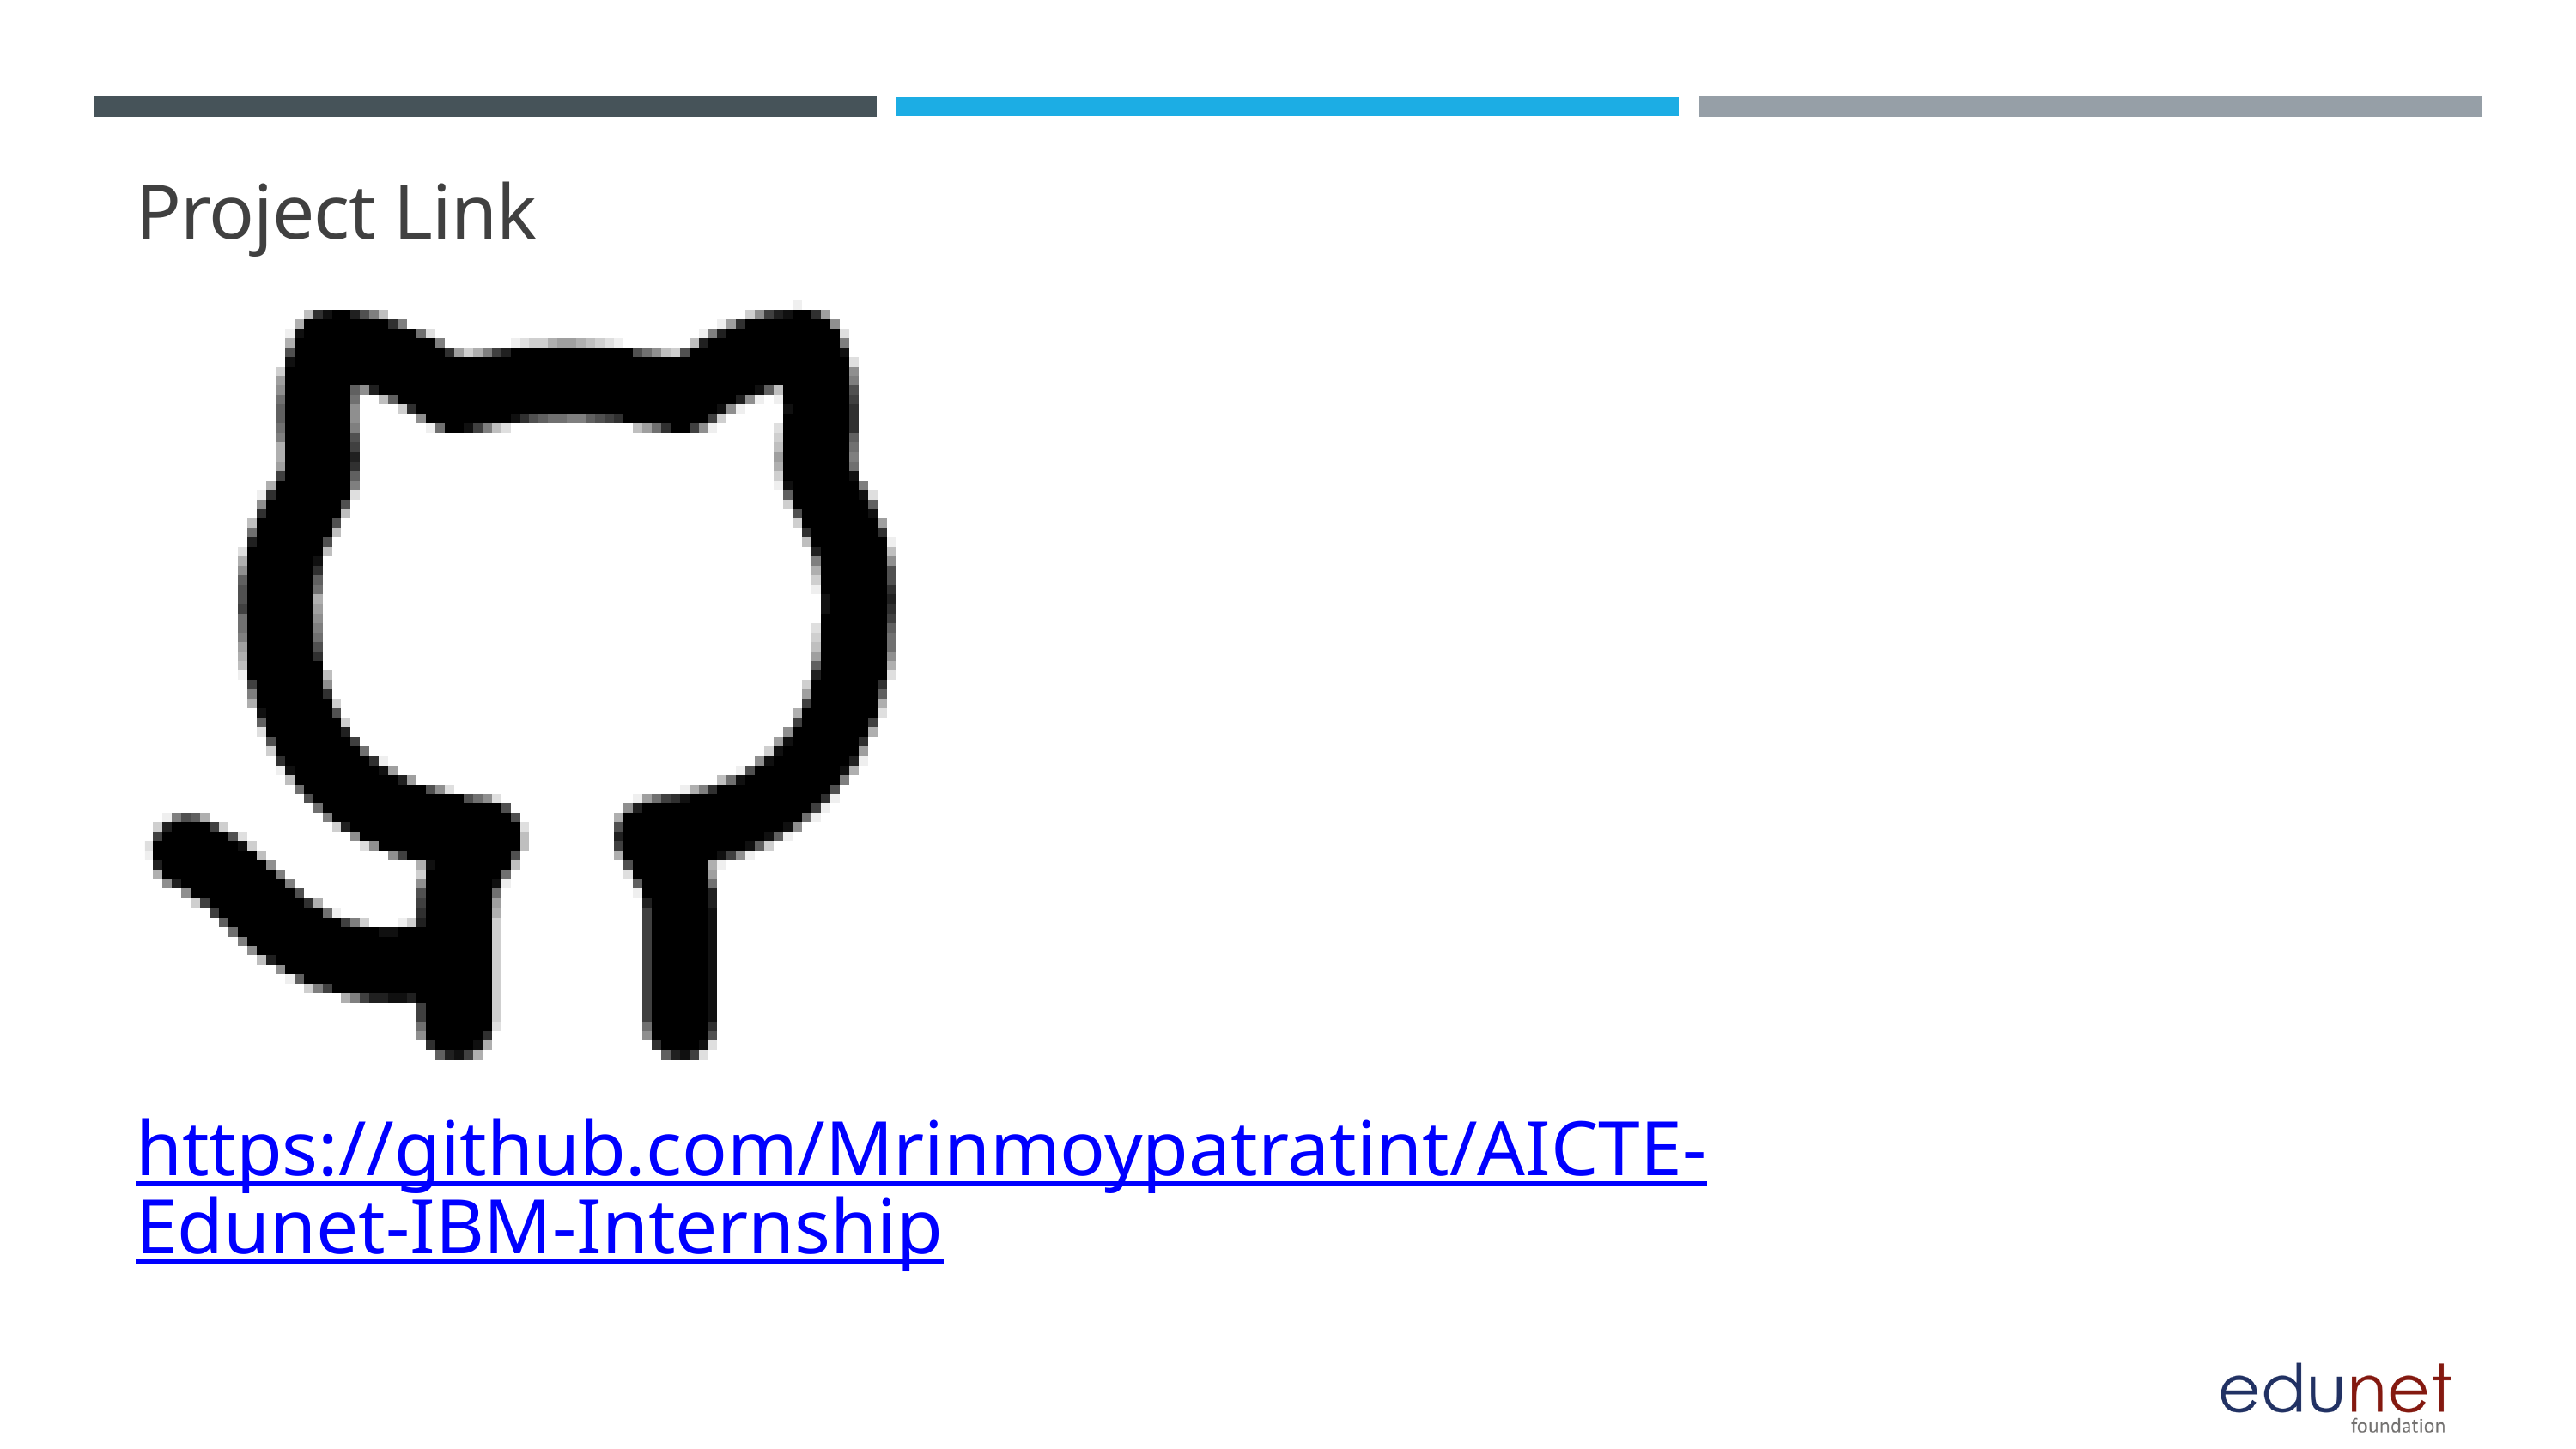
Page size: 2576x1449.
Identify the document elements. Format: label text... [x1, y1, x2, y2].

text_box [144, 300, 896, 1060]
text_box [2215, 1360, 2454, 1437]
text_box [1698, 95, 2482, 118]
text_box https://github.com/Mrinmoypatratint/AICTE-Edunet-IBM-Internship [136, 1097, 1732, 1203]
text_box Project Link [136, 164, 2440, 254]
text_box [94, 96, 878, 118]
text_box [896, 96, 1680, 117]
